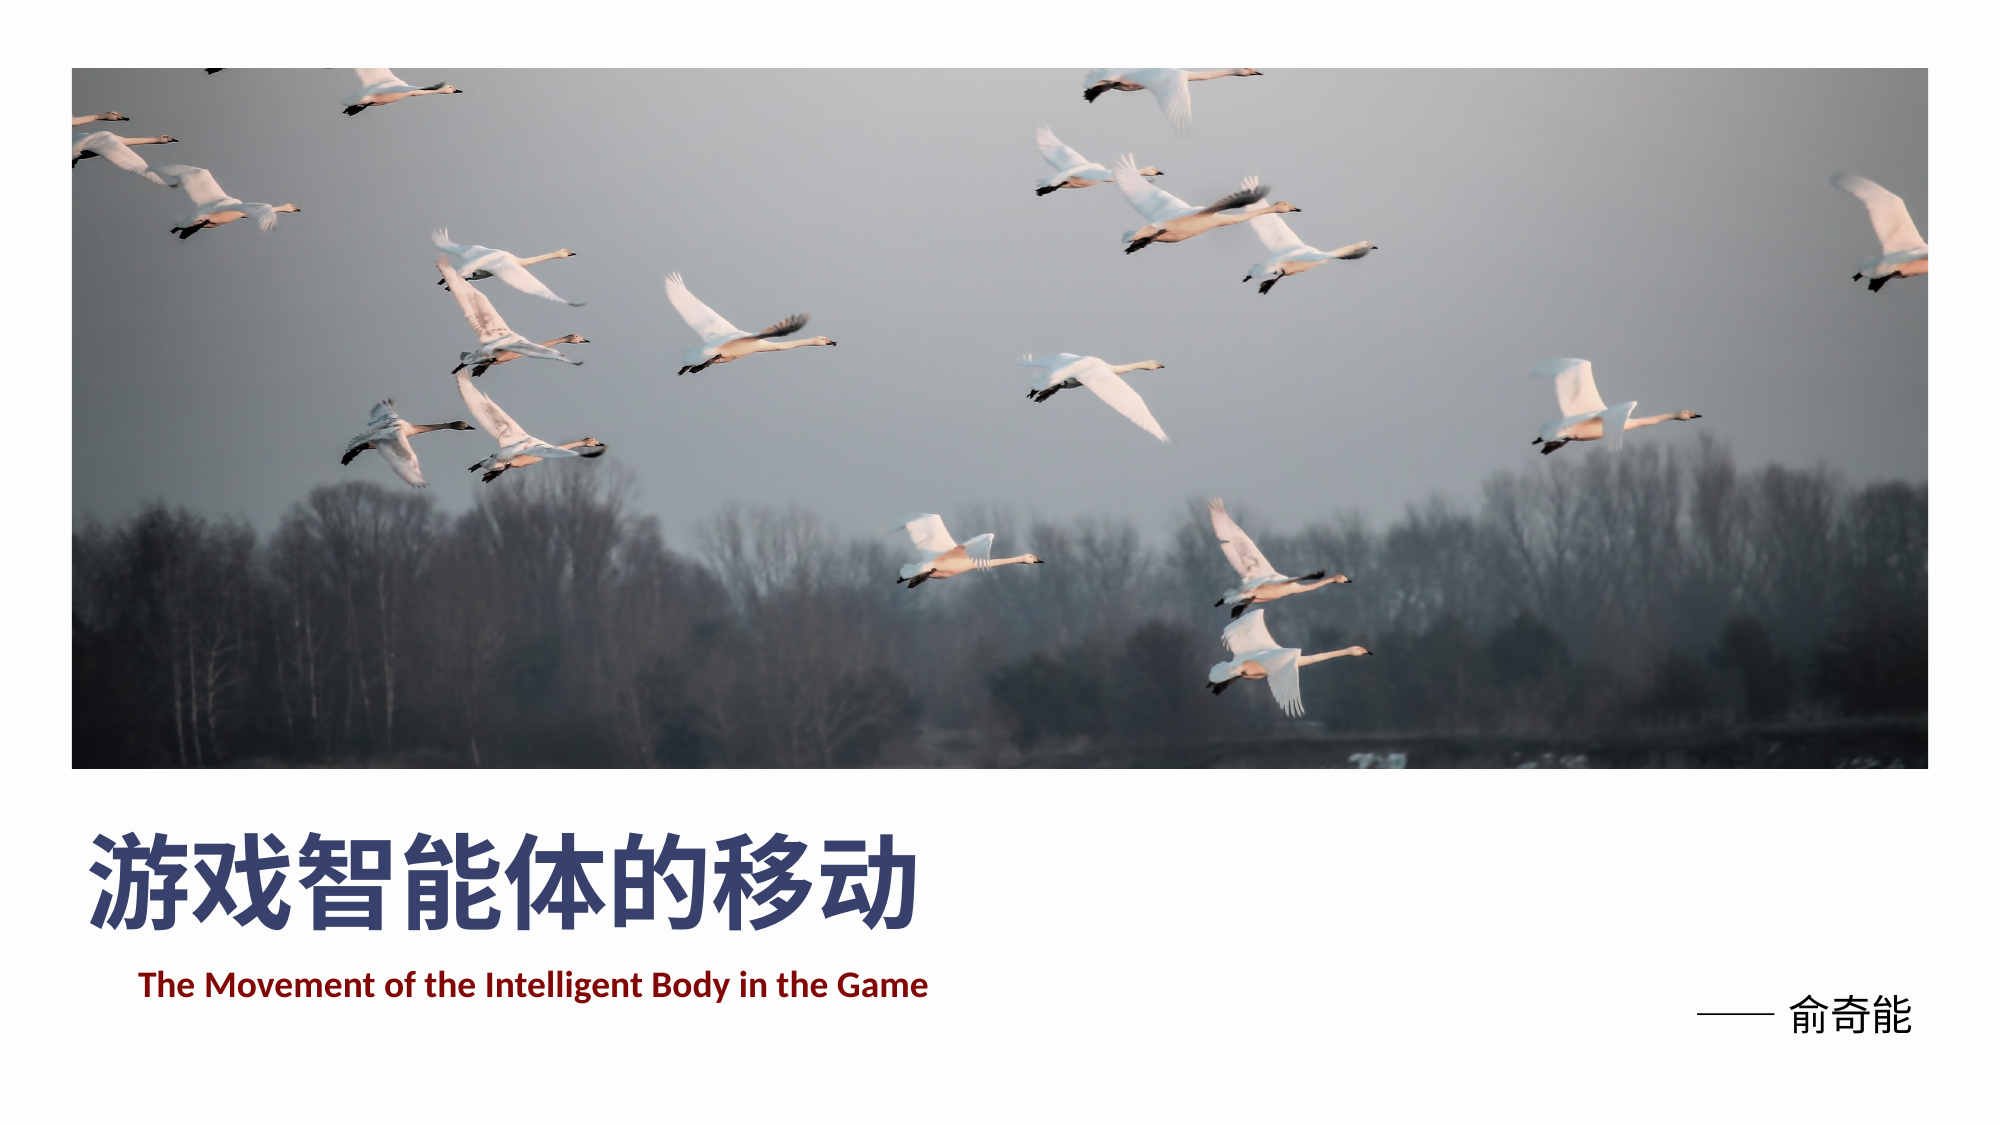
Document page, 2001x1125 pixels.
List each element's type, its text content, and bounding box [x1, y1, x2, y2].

subtitle 游戏智能体的移动 [71, 823, 1929, 998]
text_box The Movement of the Intelligent Body in the Game [123, 952, 945, 1013]
picture [71, 68, 1929, 775]
text_box ——俞奇能 [1306, 981, 1929, 1047]
